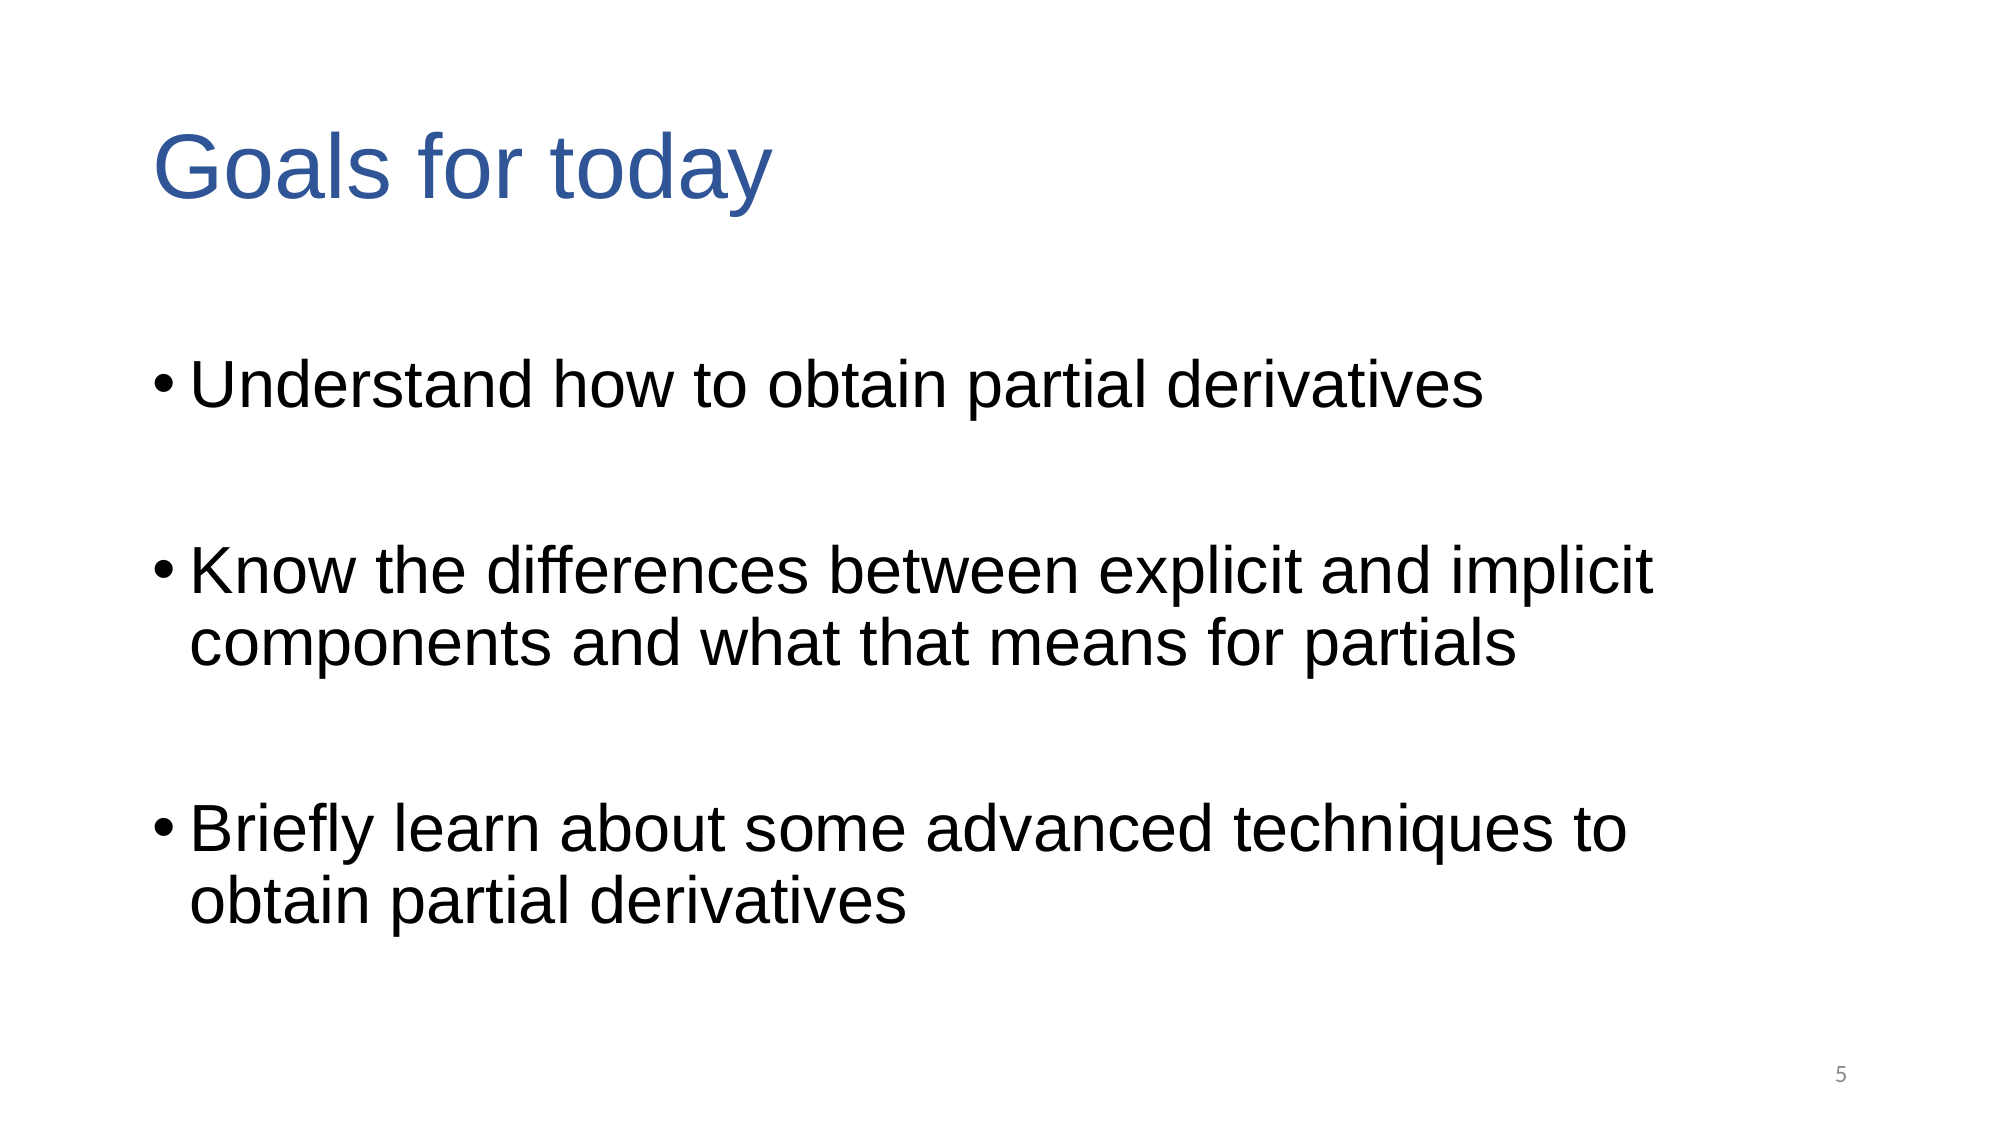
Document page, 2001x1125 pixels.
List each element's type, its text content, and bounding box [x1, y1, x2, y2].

title Goals for today [137, 59, 1863, 278]
list Understand how to obtain partial derivatives Know the differences between explicit and implicit components and what that means for partials Briefly learn about some advanced techniques to obtain partial derivatives [137, 342, 1776, 1014]
slide_number 5 [1412, 1042, 1863, 1103]
